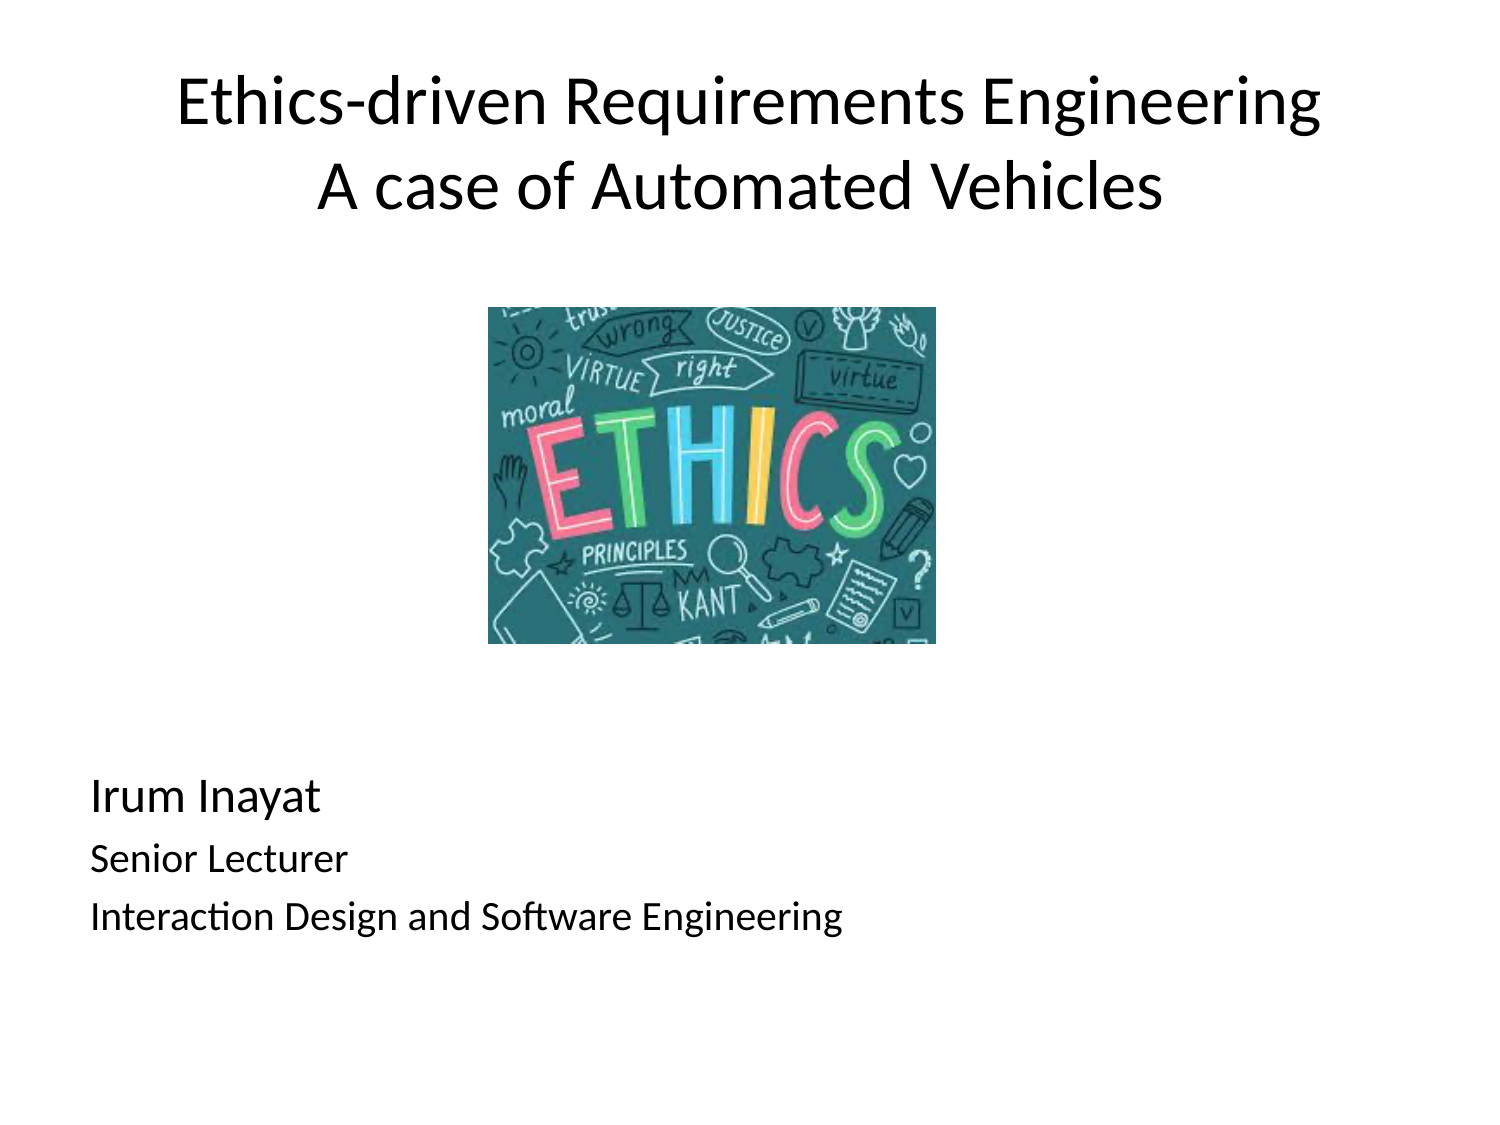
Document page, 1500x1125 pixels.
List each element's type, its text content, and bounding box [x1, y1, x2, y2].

list Irum Inayat Senior Lecturer Interaction Design and Software Engineering [75, 754, 1425, 1005]
title Ethics-driven Requirements Engineering A case of Automated Vehicles [75, 45, 1425, 233]
picture [487, 307, 936, 645]
